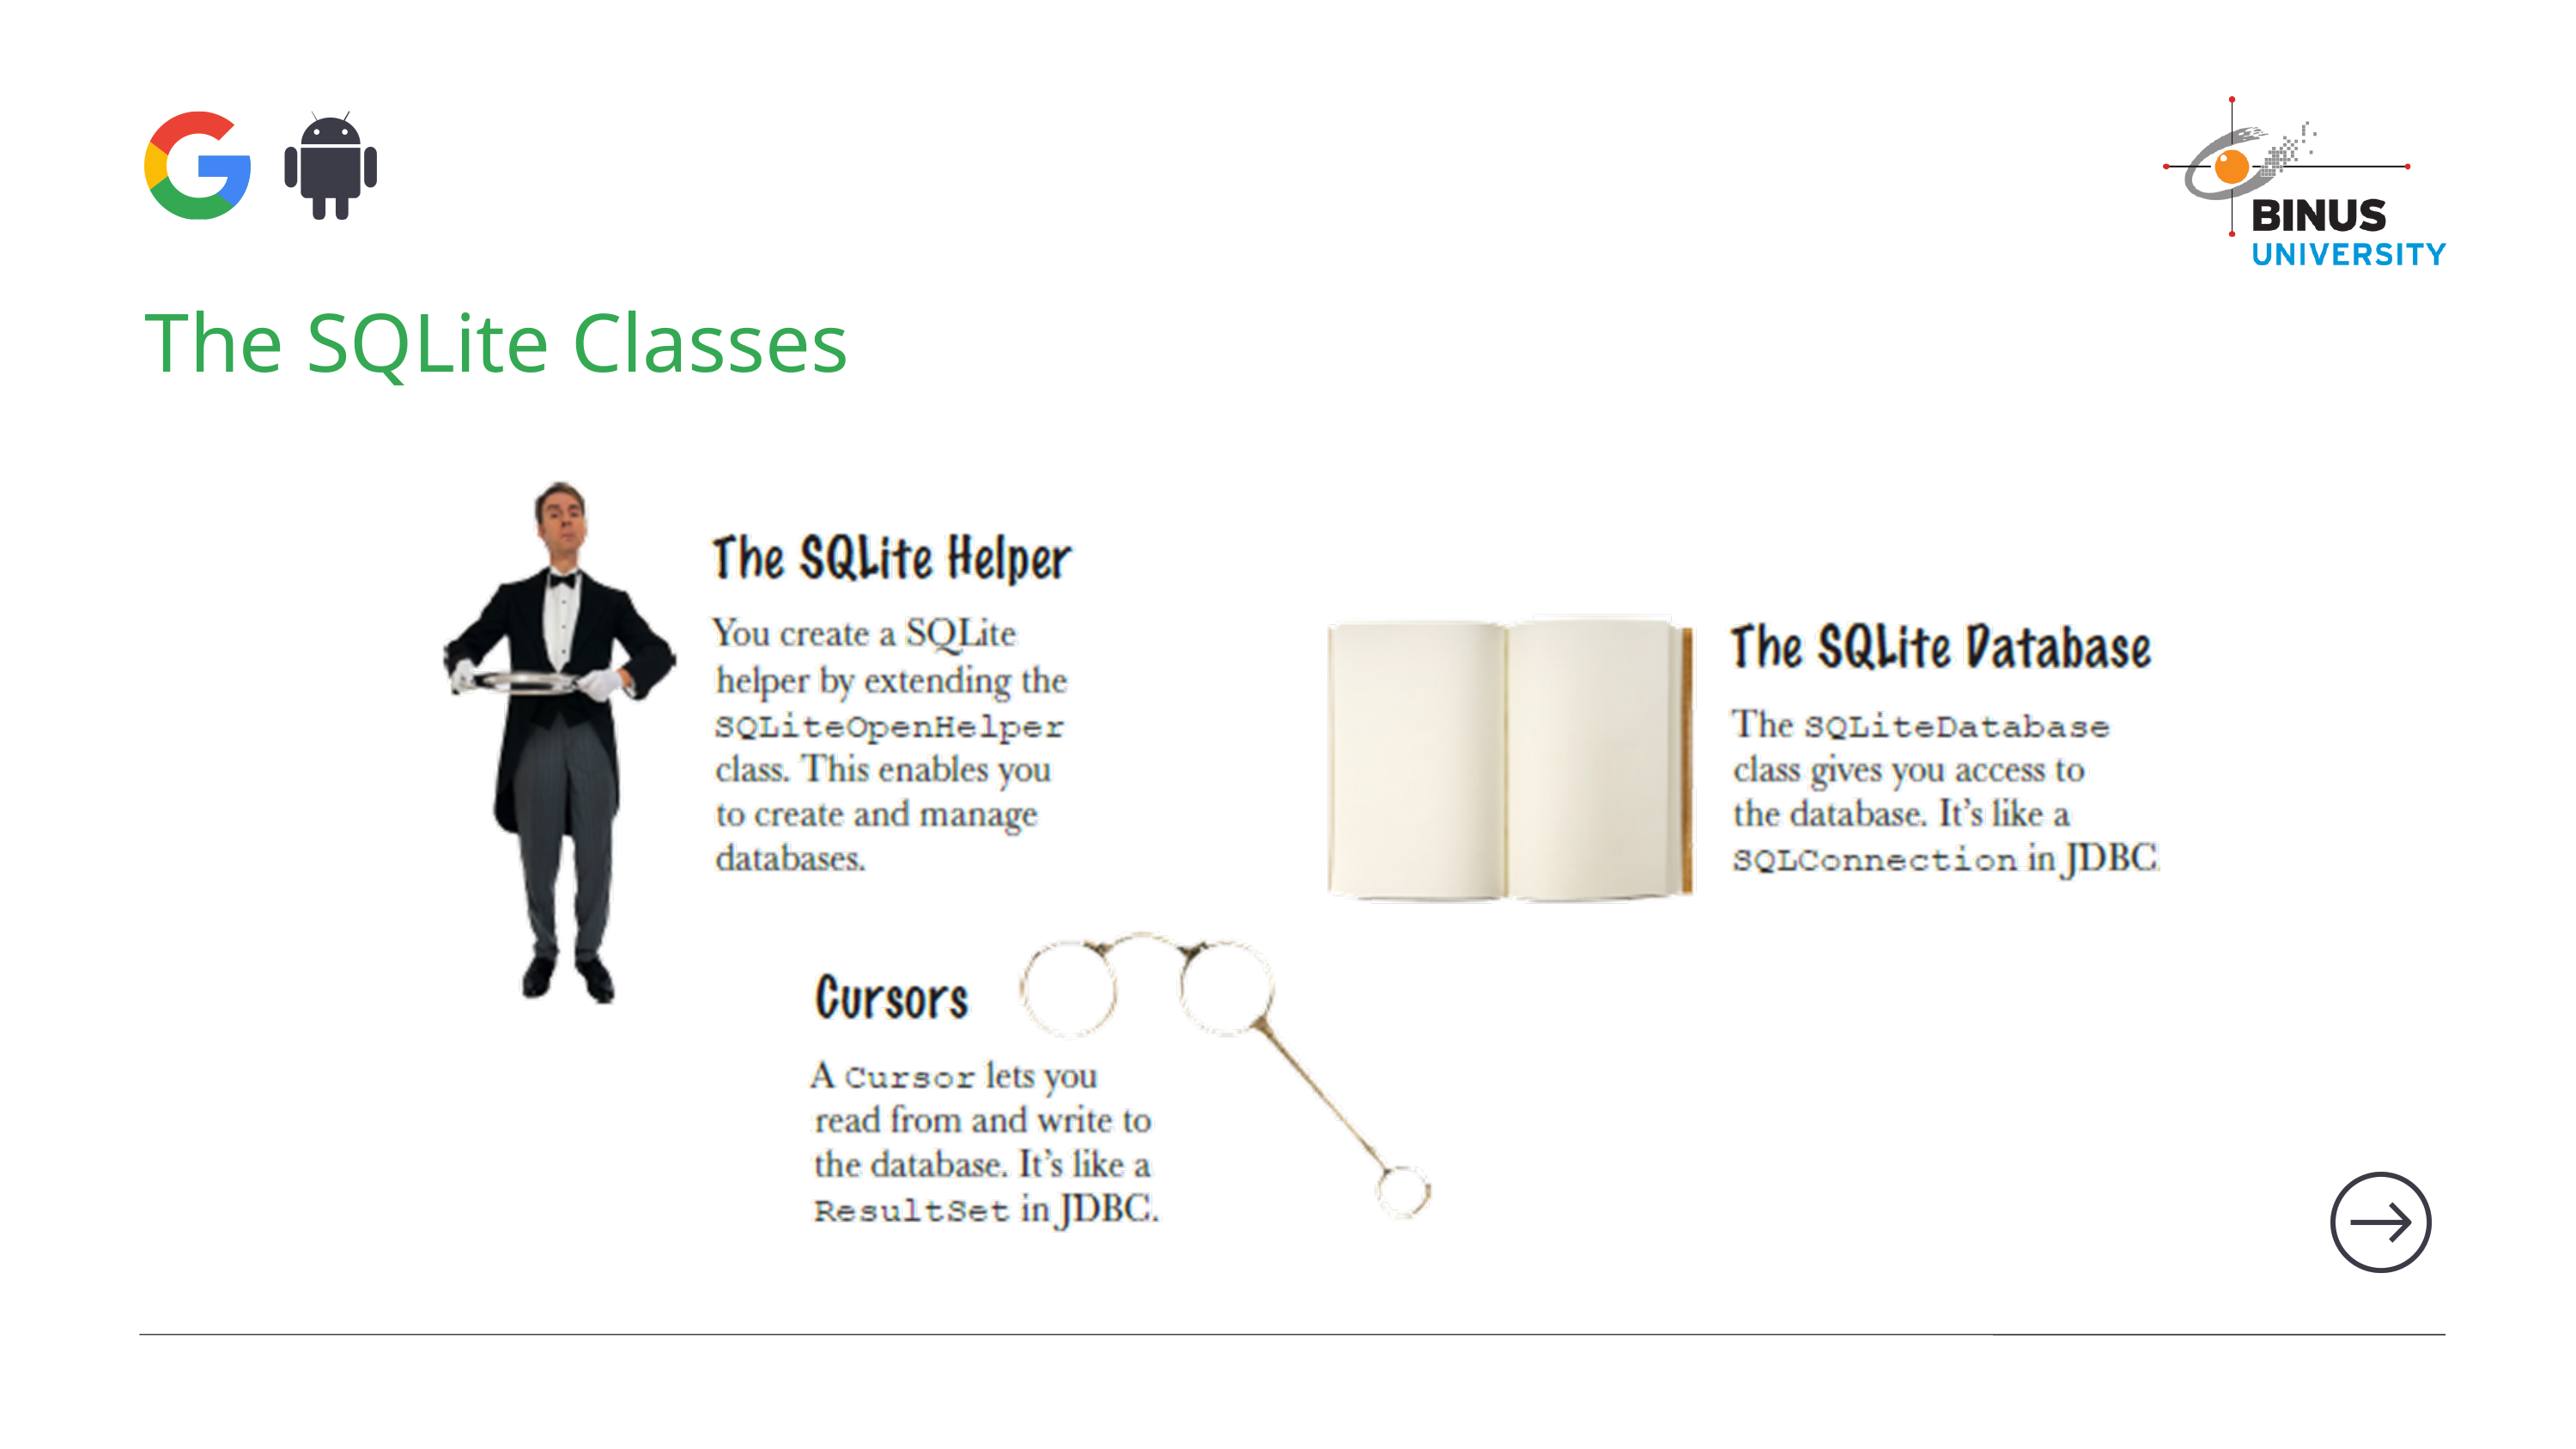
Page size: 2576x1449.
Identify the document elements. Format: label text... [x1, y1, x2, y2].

text_box The SQLite Classes [144, 291, 2381, 388]
picture [144, 111, 251, 221]
picture [2163, 96, 2446, 266]
picture [2330, 1172, 2432, 1273]
picture [284, 111, 377, 221]
picture [424, 467, 2161, 1257]
